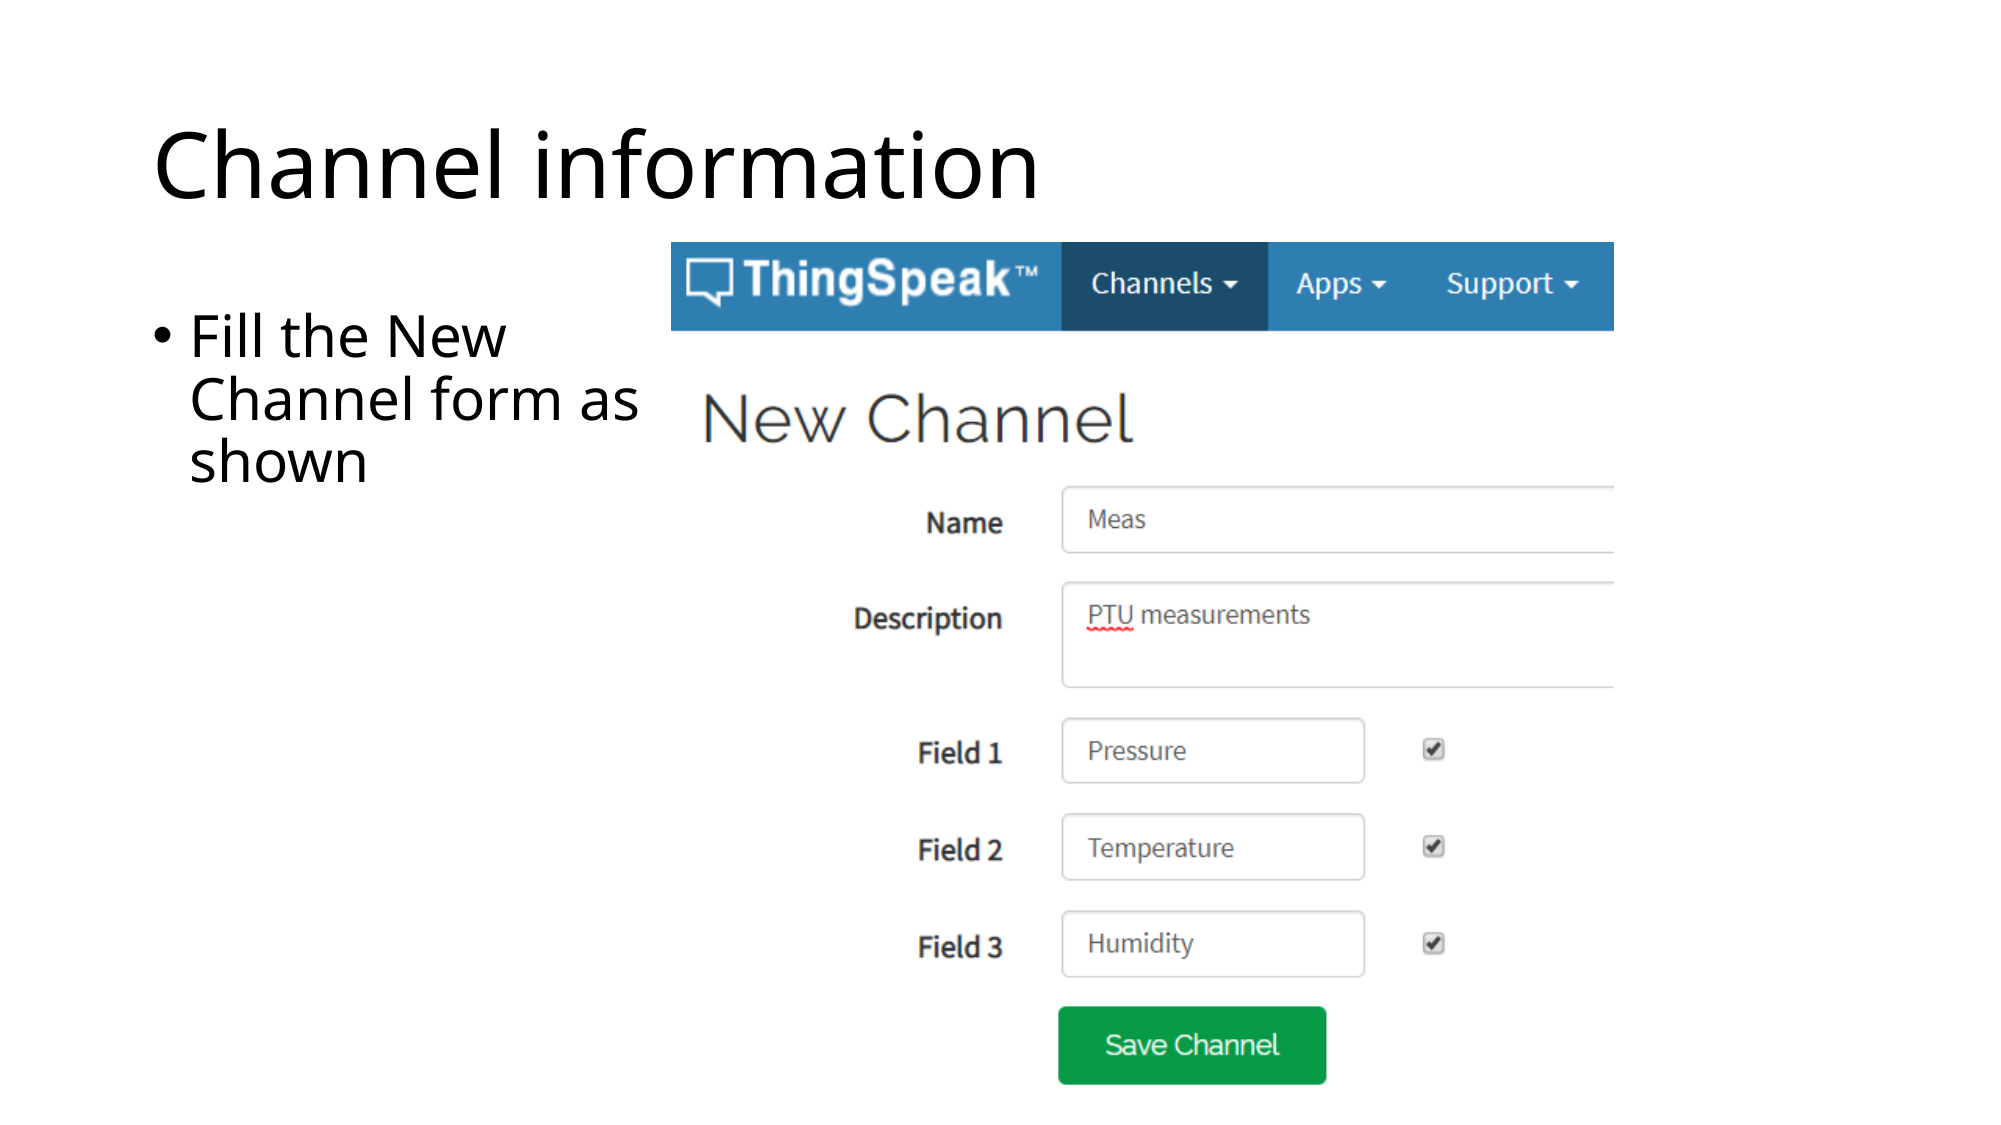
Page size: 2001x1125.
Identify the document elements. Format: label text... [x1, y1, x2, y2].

list Fill the New Channel form as shown [137, 299, 672, 1014]
title Channel information [137, 59, 1863, 278]
picture [670, 242, 1614, 1097]
